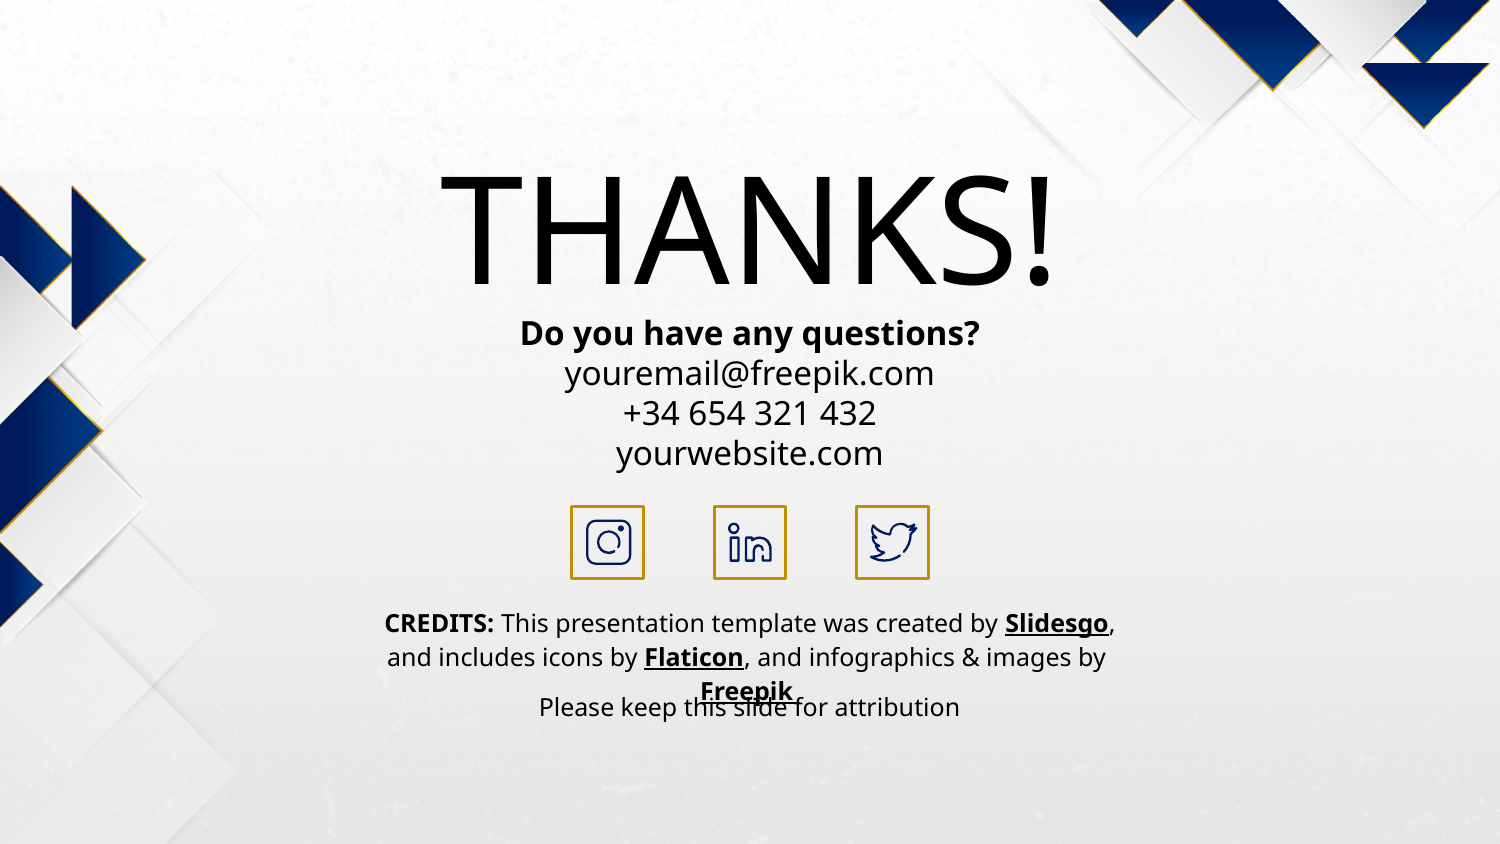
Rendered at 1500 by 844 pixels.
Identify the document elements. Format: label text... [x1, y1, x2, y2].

text_box [856, 506, 929, 579]
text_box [1067, 0, 1342, 434]
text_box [0, 171, 310, 844]
text_box [714, 506, 786, 579]
picture [0, 0, 1500, 844]
text_box [869, 522, 918, 562]
title THANKS! [385, 156, 1062, 297]
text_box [727, 522, 773, 563]
text_box Please keep this slide for attribution [409, 676, 1091, 720]
text_box [571, 506, 644, 579]
subtitle Do you have any questions? youremail@freepik.com +34 654 321 432 yourwebsite.com [385, 297, 1115, 479]
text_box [585, 519, 632, 566]
